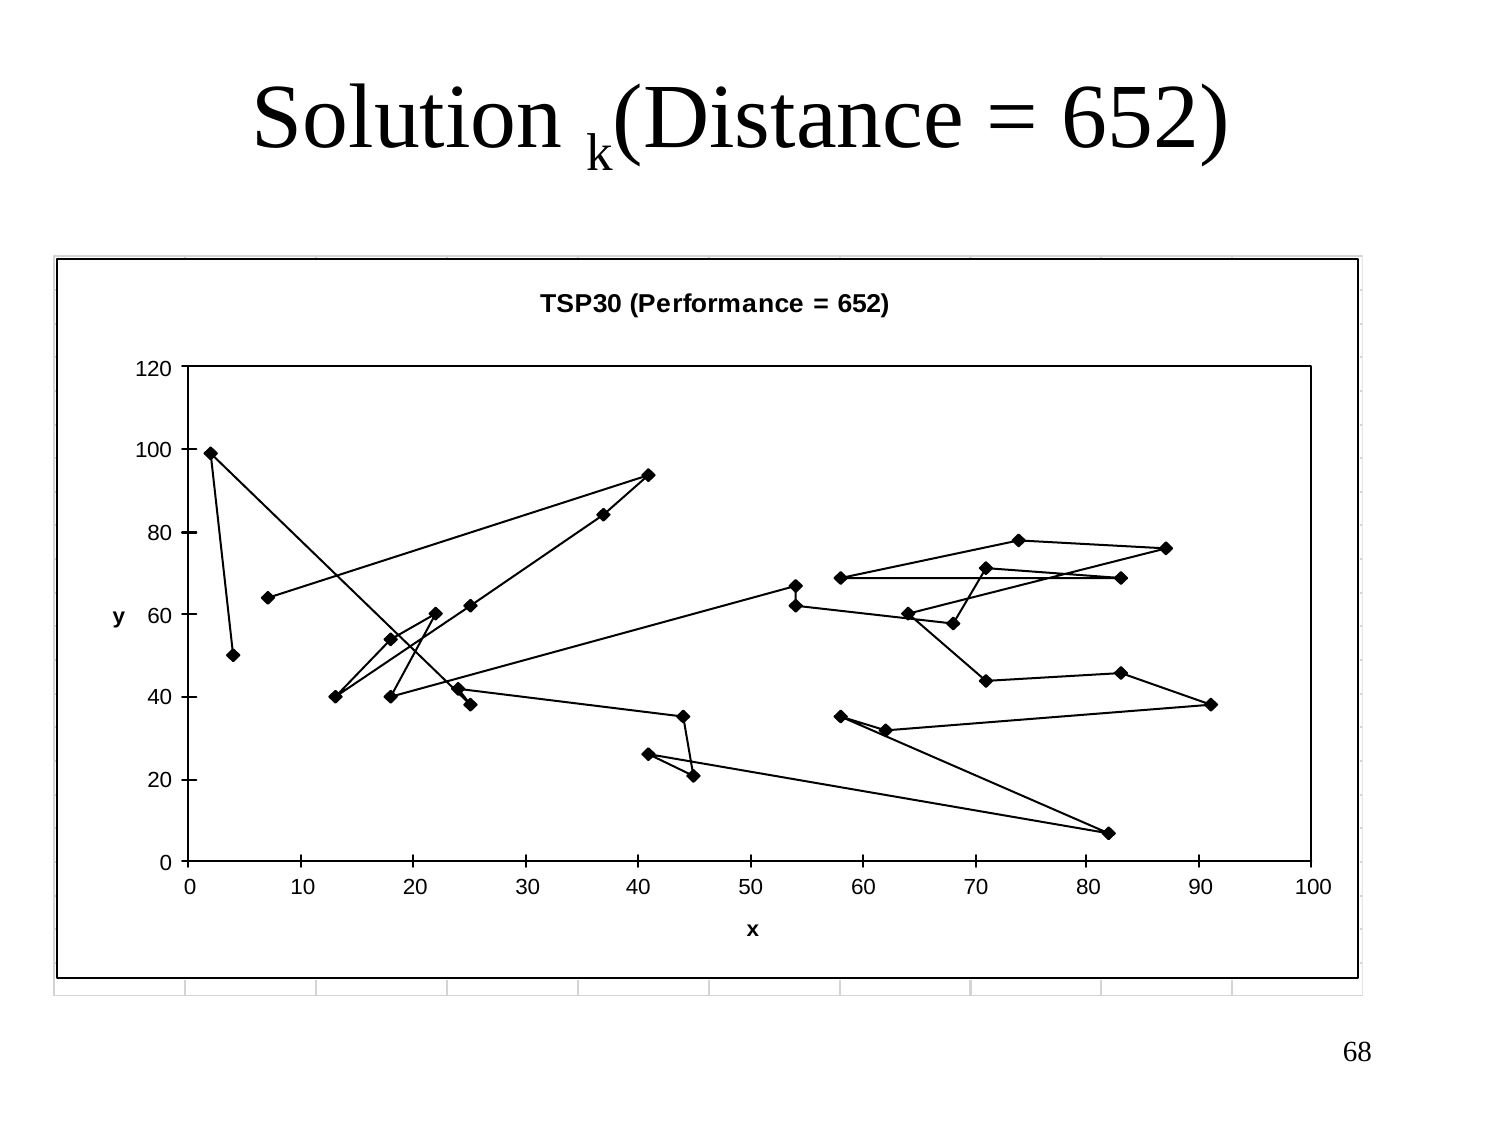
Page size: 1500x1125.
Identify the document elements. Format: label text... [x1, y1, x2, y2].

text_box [52, 255, 1367, 1000]
title Solution k(Distance = 652) [103, 24, 1379, 213]
slide_number 68 [1074, 1024, 1388, 1101]
